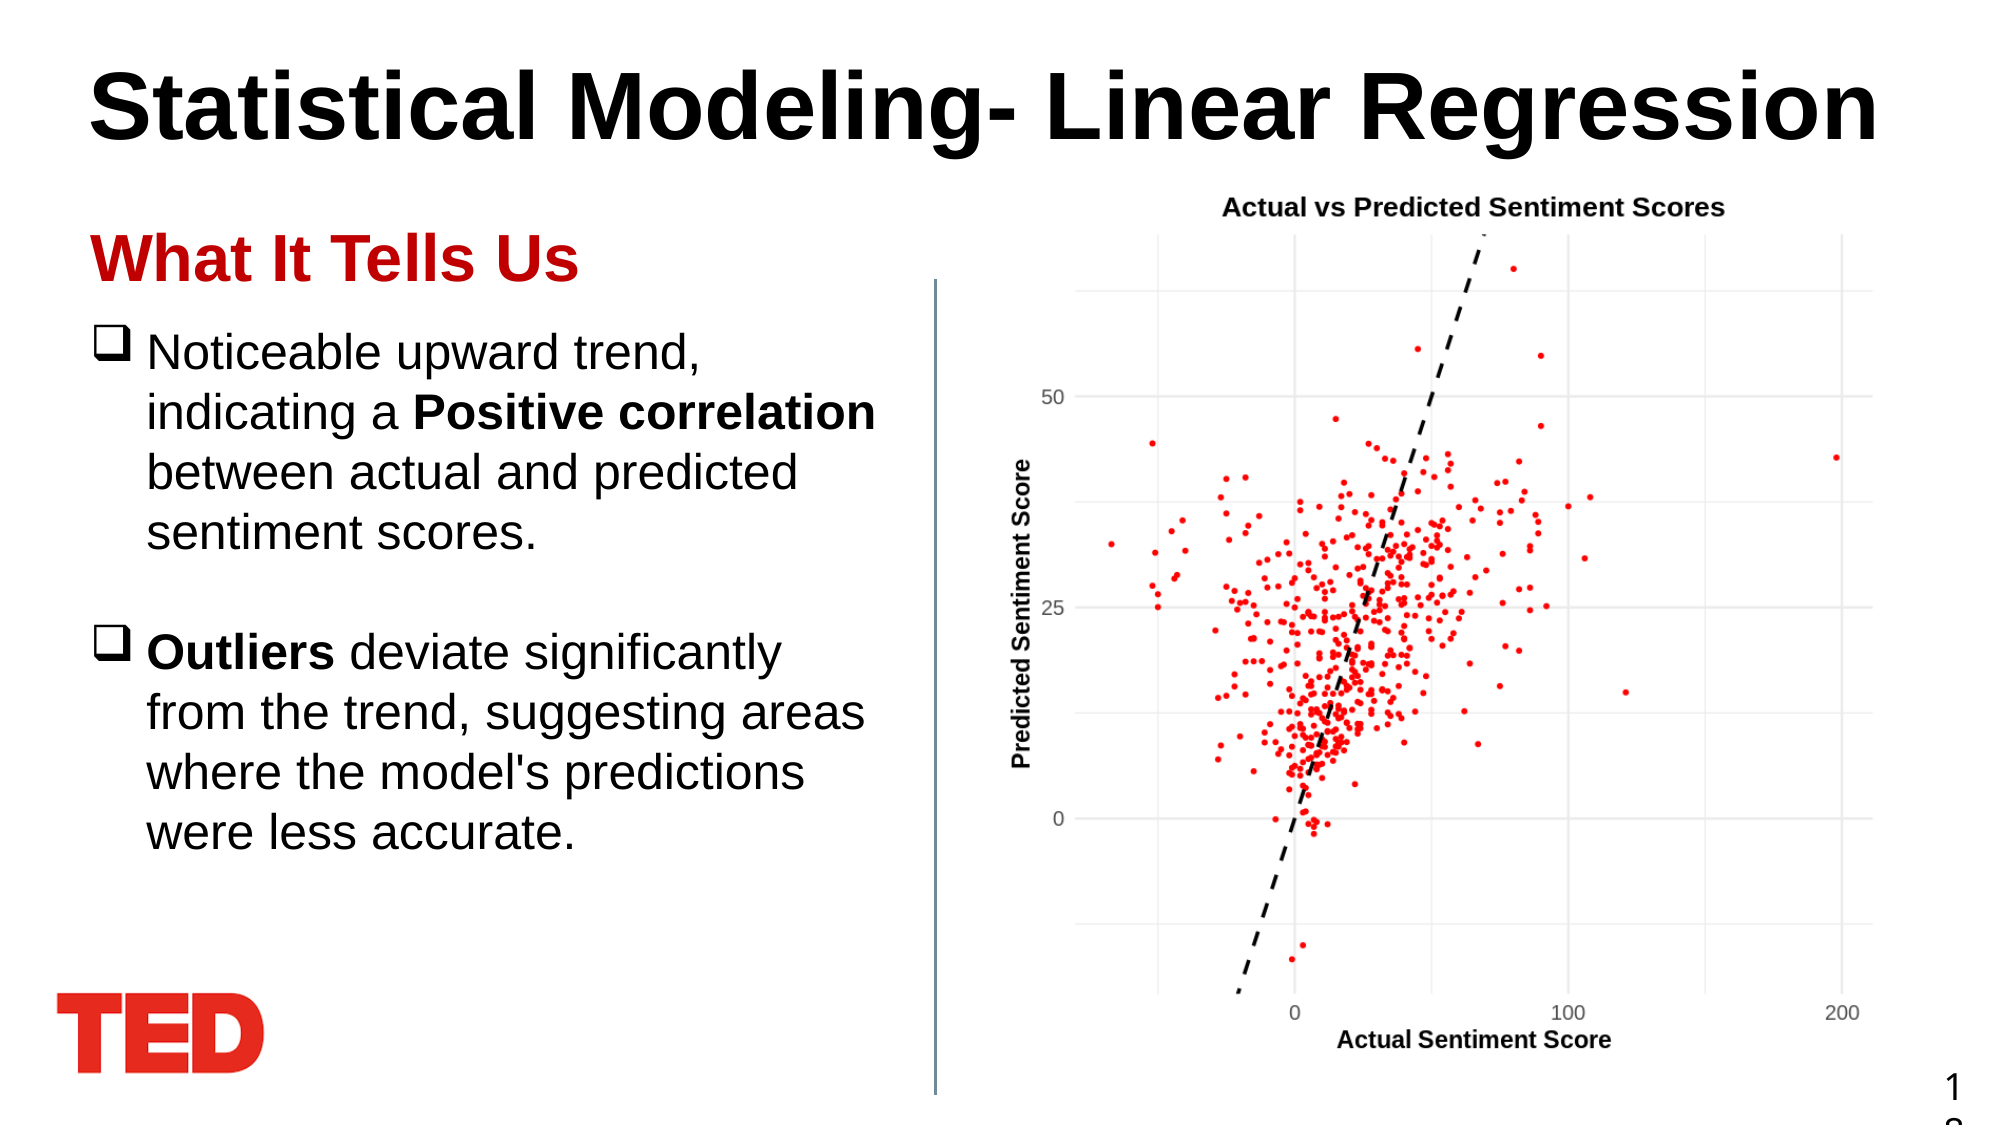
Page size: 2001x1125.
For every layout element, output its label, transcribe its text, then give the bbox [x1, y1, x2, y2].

text_box 18 [1928, 1055, 2000, 1125]
picture [0, 941, 320, 1125]
text_box What It Tells Us fill Noticeable upward trend, indicating a Positive correlation between actual and predicted sentiment scores. Outliers deviate significantly from the trend, suggesting areas where the model's predictions were less accurate. [74, 207, 896, 928]
title Statistical Modeling- Linear Regression [73, 0, 1928, 218]
picture [998, 184, 1885, 1066]
